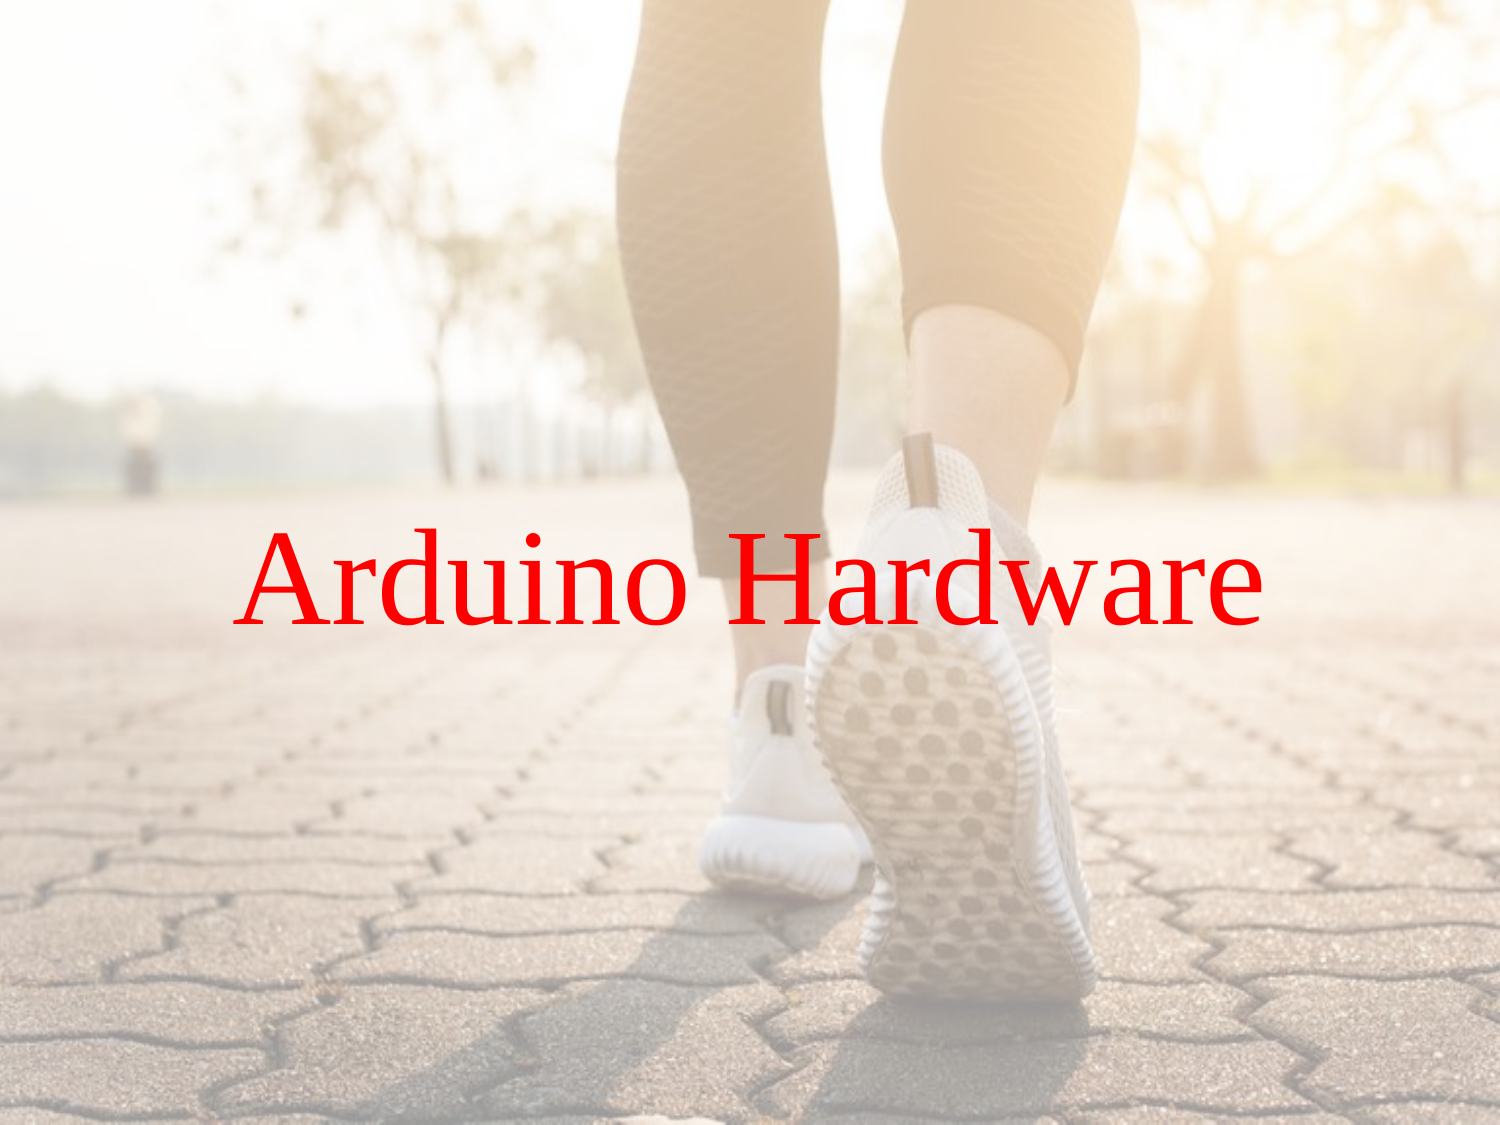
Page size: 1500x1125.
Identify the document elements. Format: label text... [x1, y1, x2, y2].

list Arduino Hardware [75, 479, 1425, 1035]
